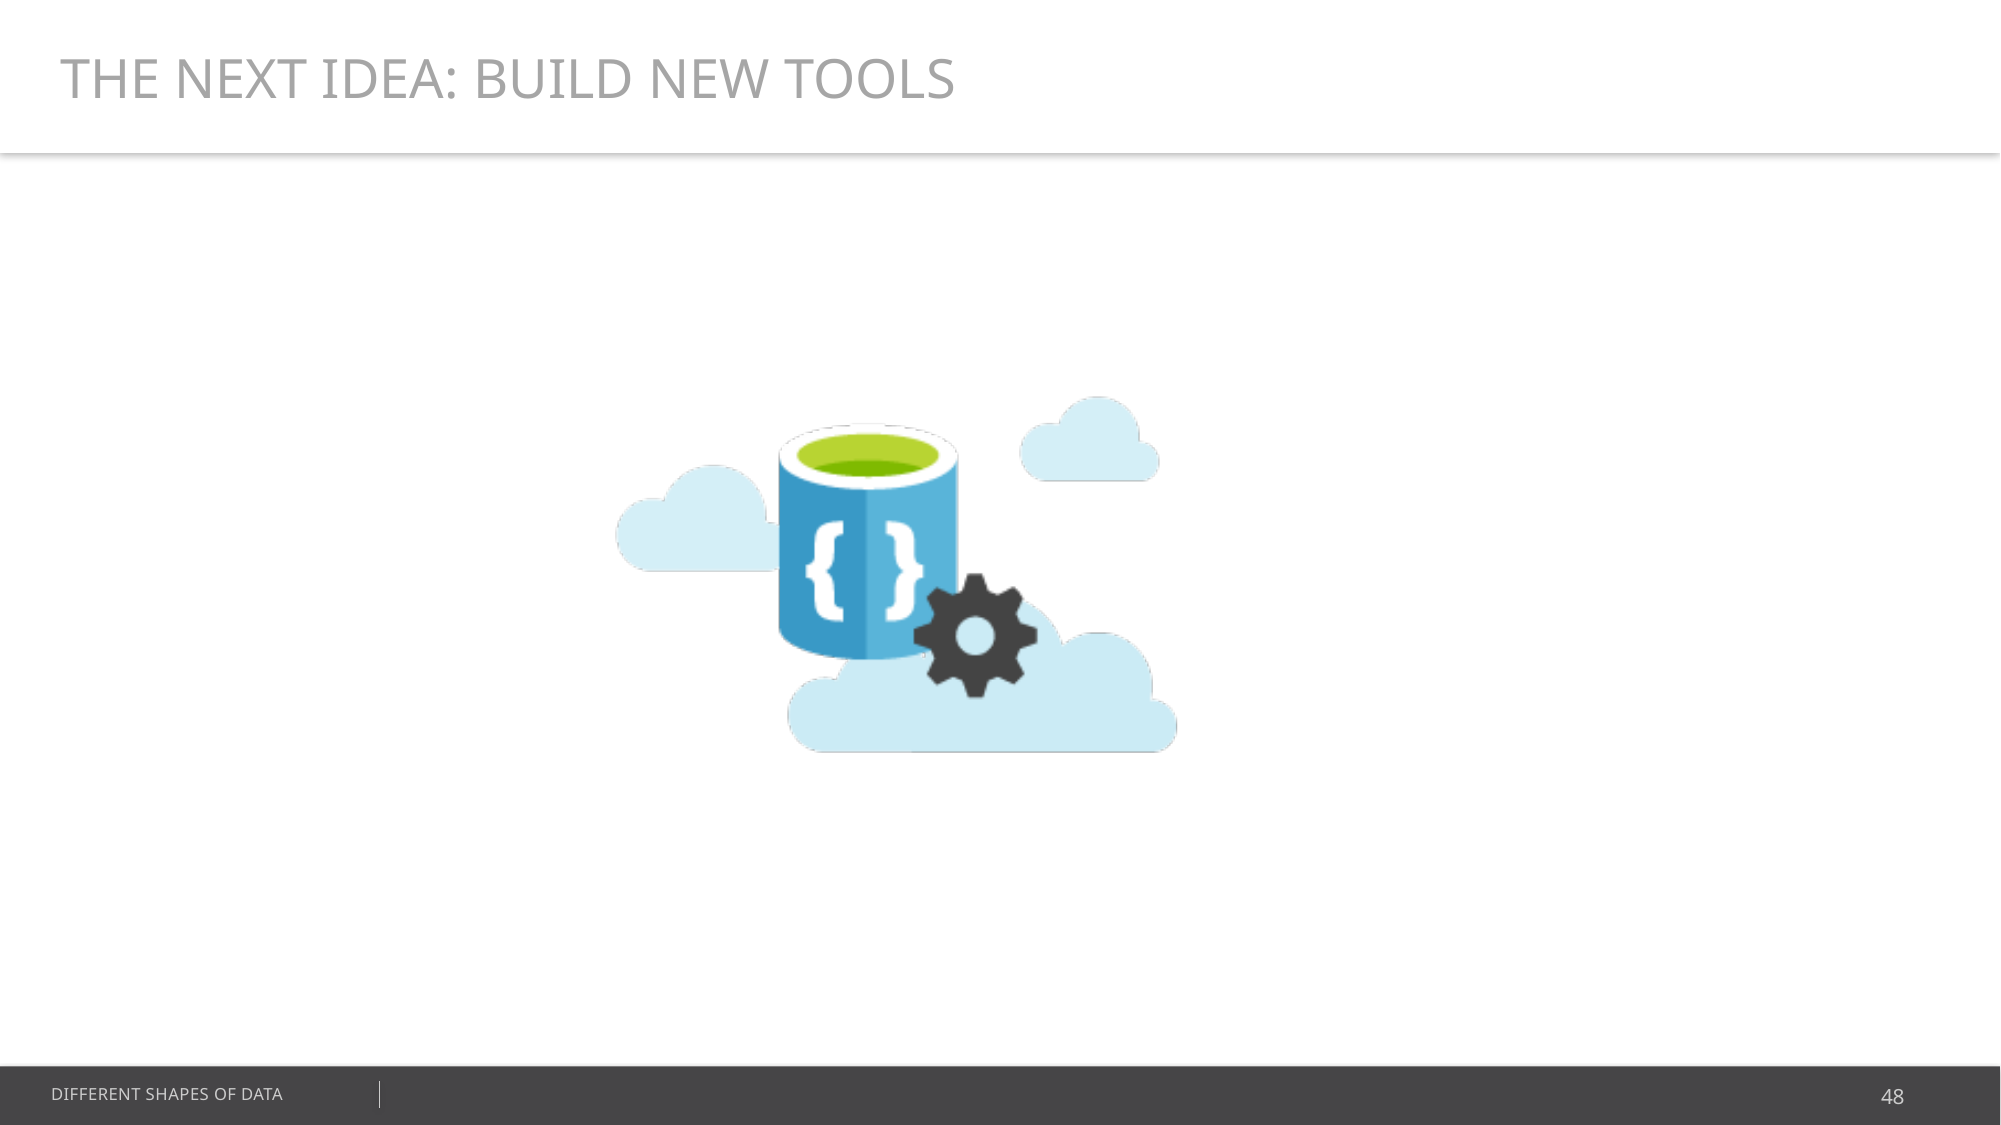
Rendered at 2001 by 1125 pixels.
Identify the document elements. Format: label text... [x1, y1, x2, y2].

list THE NEXT IDEA: BUILD NEW TOOLS [0, 0, 2000, 153]
picture [612, 380, 1186, 767]
